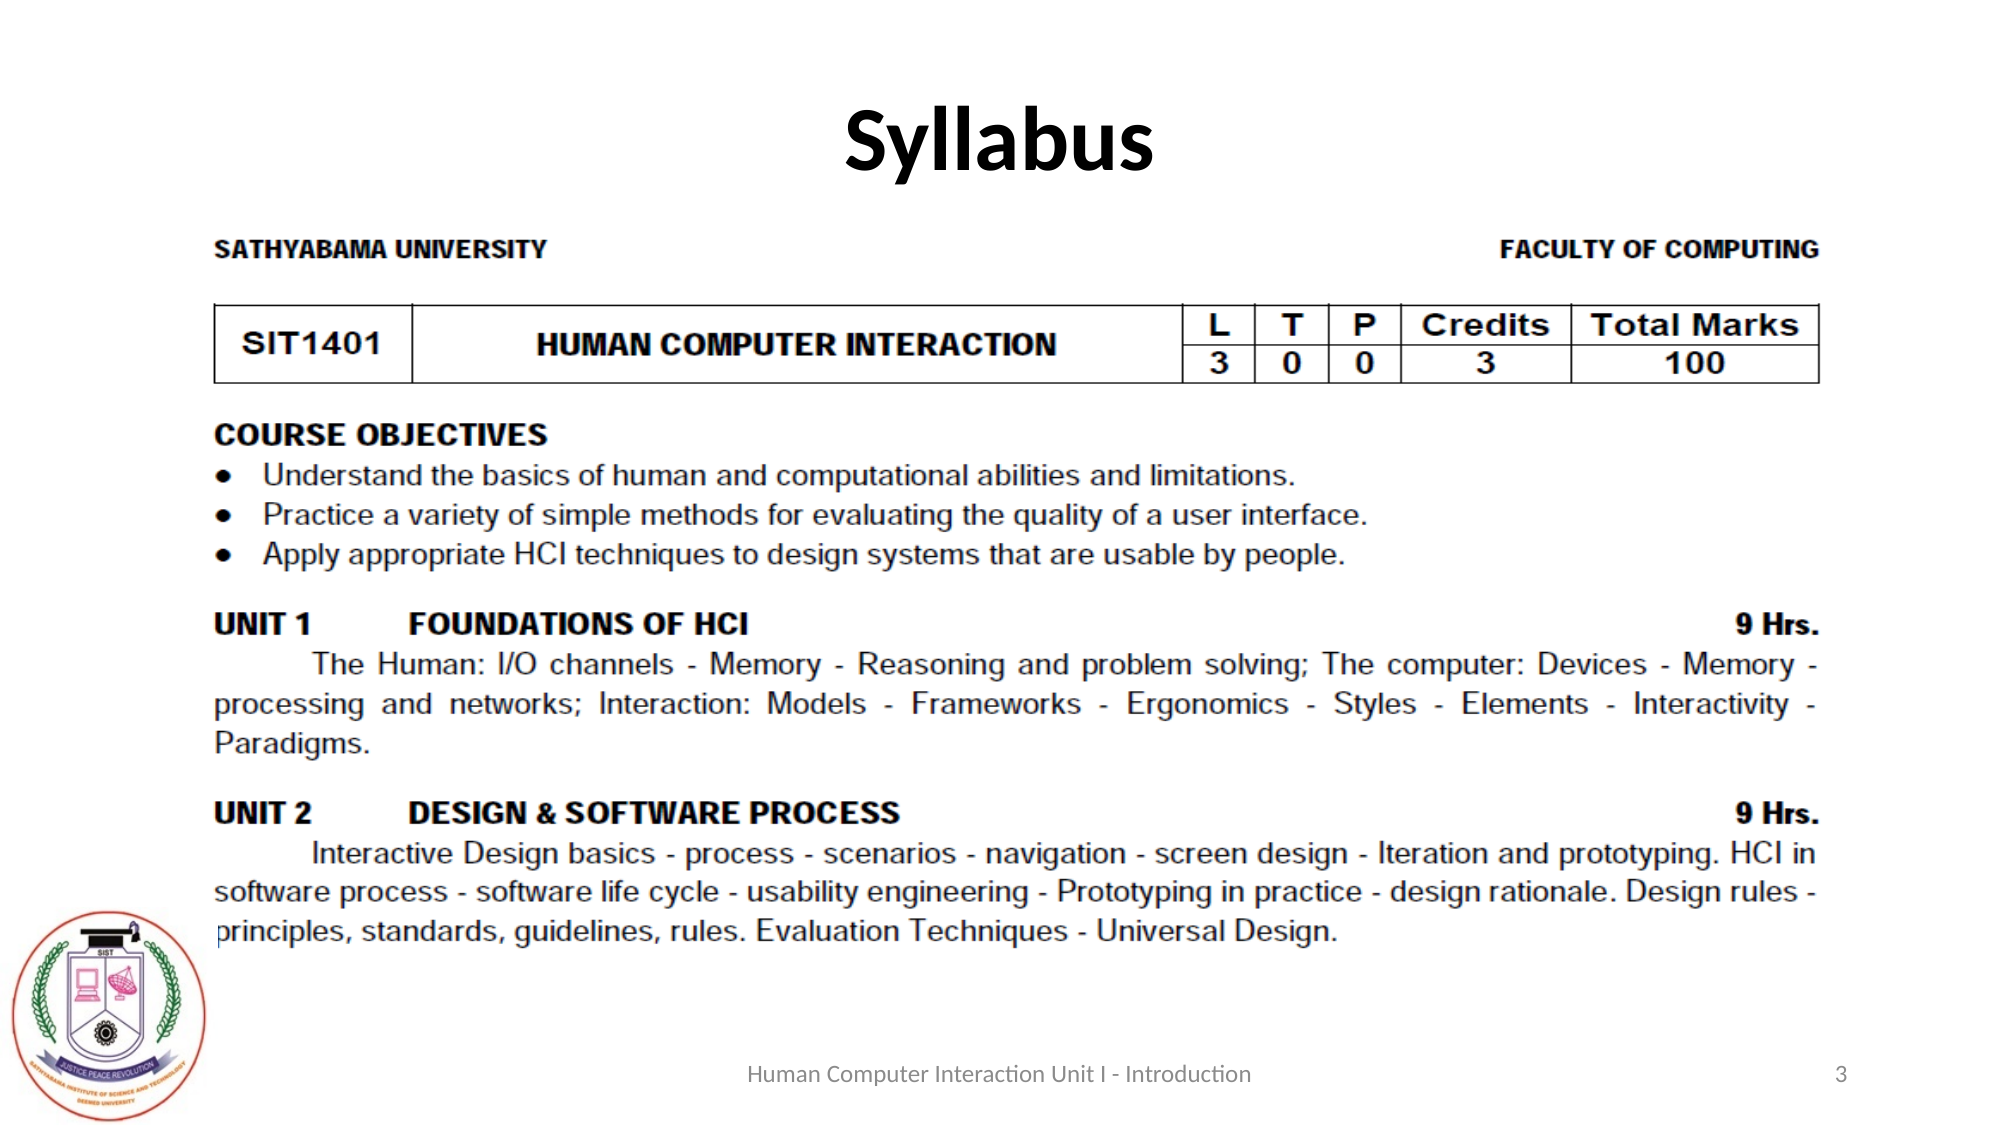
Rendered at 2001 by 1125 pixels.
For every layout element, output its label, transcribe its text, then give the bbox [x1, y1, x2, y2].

title Syllabus [137, 59, 1863, 222]
slide_number 3 [1412, 1042, 1863, 1103]
footer Human Computer Interaction Unit I - Introduction [662, 1042, 1338, 1103]
picture [0, 209, 1956, 1125]
